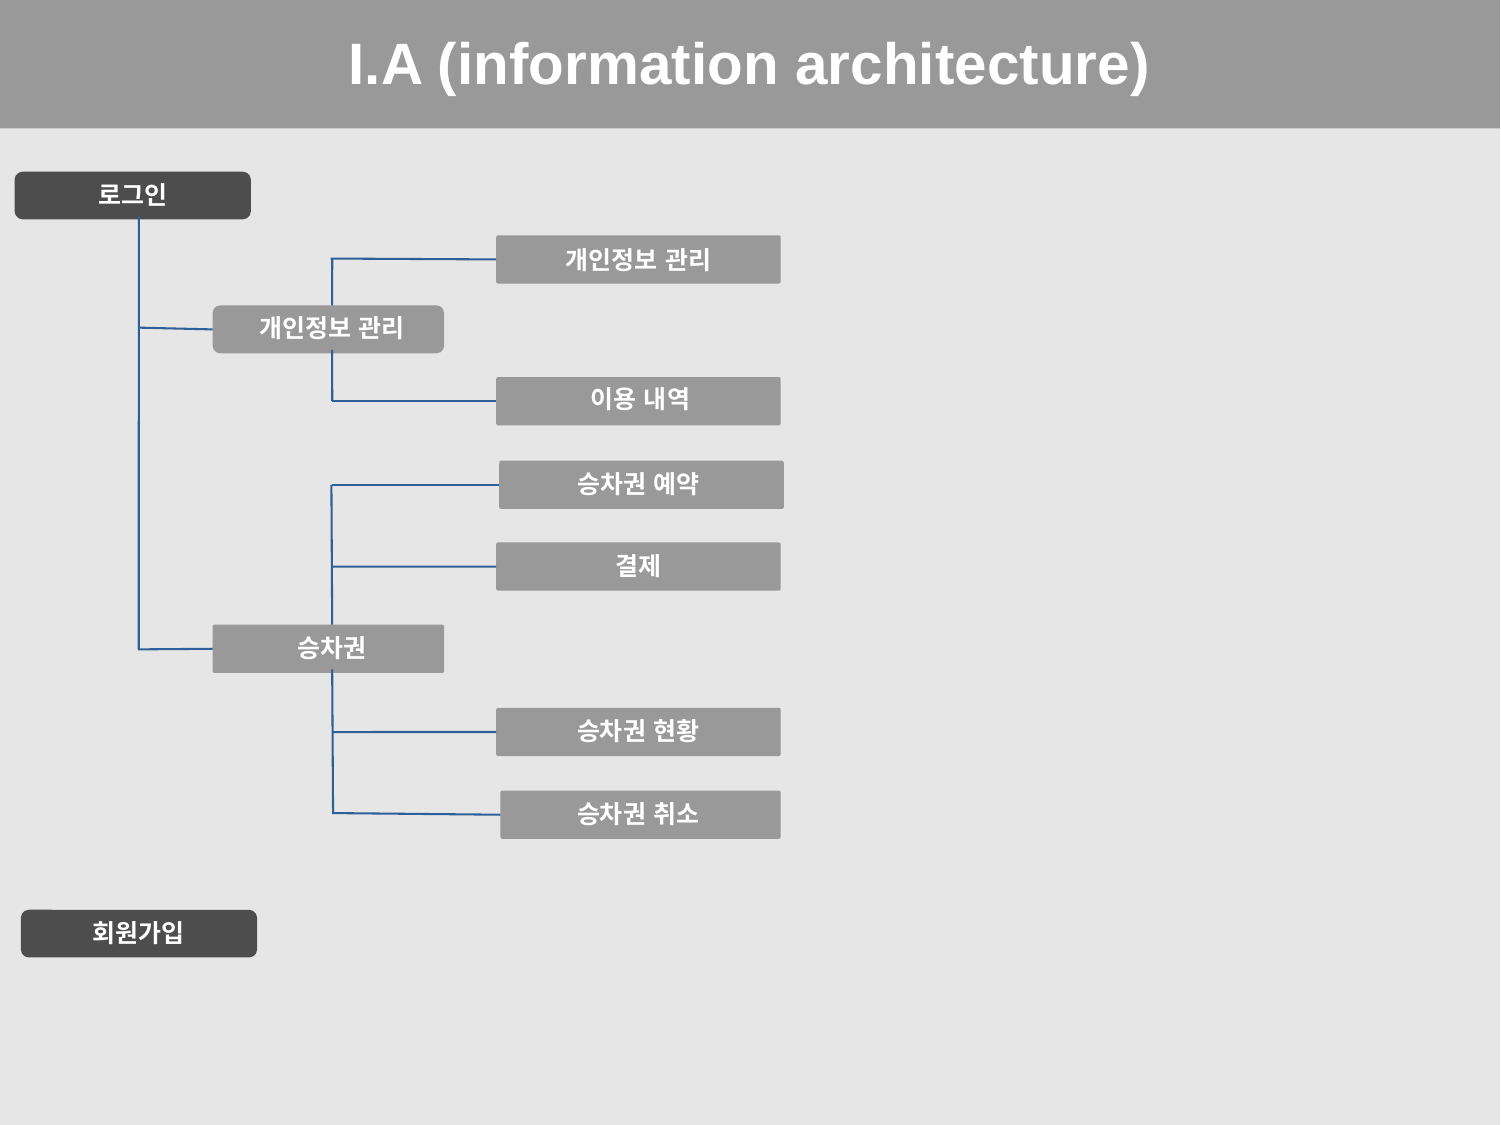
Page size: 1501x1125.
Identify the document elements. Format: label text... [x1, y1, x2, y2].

text_box 개인정보 관리 [529, 237, 748, 282]
text_box [497, 459, 786, 511]
text_box [334, 623, 446, 675]
text_box [498, 789, 783, 841]
text_box 승차권 예약 [540, 460, 737, 506]
text_box [210, 623, 331, 675]
text_box 승차권 [243, 624, 421, 670]
text_box 승차권 현황 [549, 707, 727, 753]
text_box [494, 540, 783, 593]
text_box 로그인 [57, 171, 208, 217]
text_box 이용 내역 [530, 375, 750, 419]
text_box 승차권 취소 [549, 790, 727, 836]
text_box [494, 375, 783, 427]
text_box [494, 233, 783, 286]
text_box [19, 908, 259, 960]
text_box [12, 170, 253, 221]
text_box 개인정보 관리 [231, 305, 433, 350]
text_box [211, 303, 331, 356]
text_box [331, 812, 501, 816]
text_box 결제 [549, 542, 727, 588]
text_box 회원가입 [63, 909, 214, 955]
text_box [334, 303, 446, 355]
text_box [494, 706, 783, 758]
text_box I.A (information architecture) [295, 19, 1205, 105]
